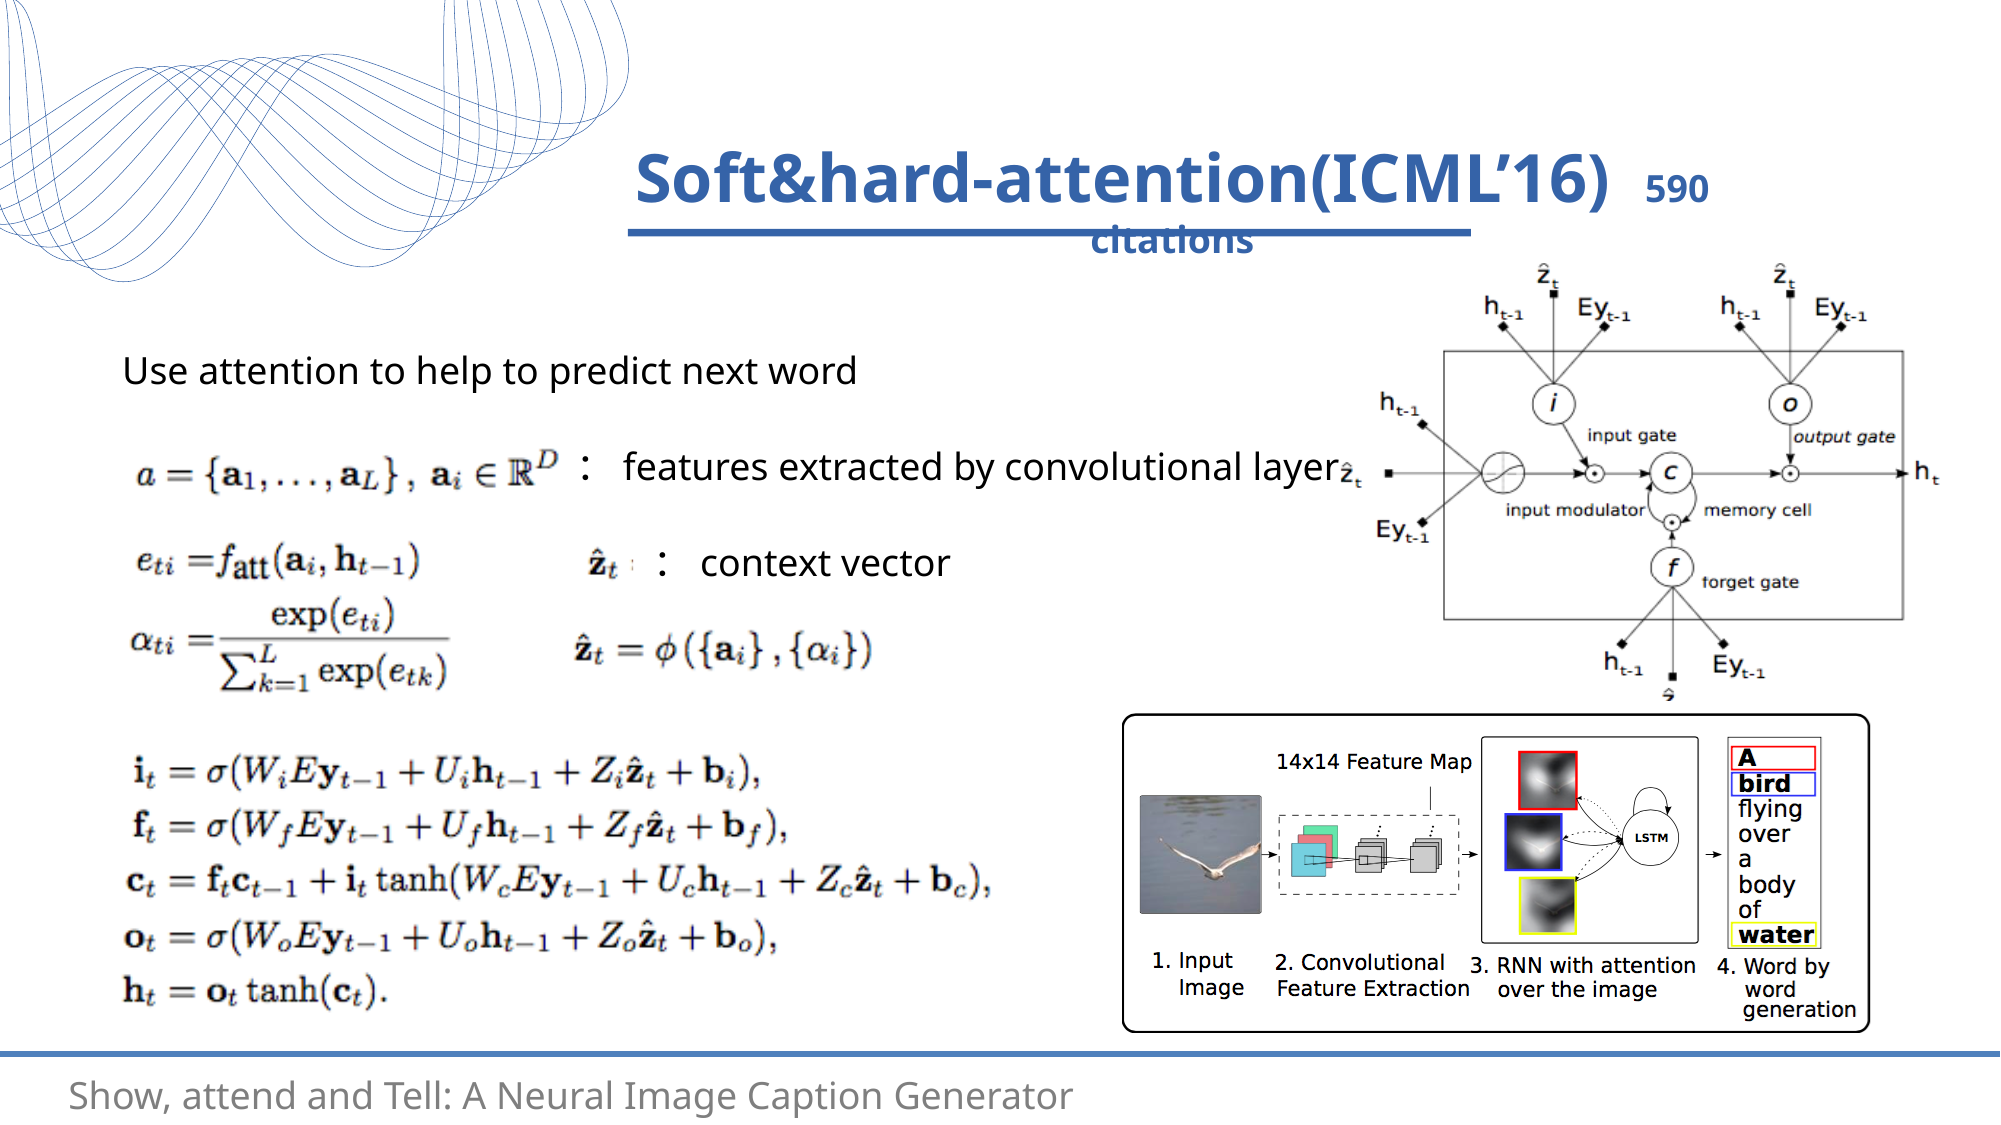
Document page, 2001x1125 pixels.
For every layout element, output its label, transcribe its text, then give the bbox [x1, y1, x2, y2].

text_box Use attention to help to predict next word [107, 339, 874, 400]
picture [118, 437, 565, 507]
picture [110, 743, 1005, 1019]
text_box Show, attend and Tell: A Neural Image Caption Generator [53, 1064, 1100, 1125]
picture [120, 526, 455, 707]
picture [570, 533, 634, 596]
text_box ：context vector [638, 531, 976, 592]
picture [1108, 262, 1963, 1044]
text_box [0, 0, 747, 291]
text_box [747, 228, 1472, 237]
text_box ：features extracted by convolutional layer [561, 435, 1318, 496]
picture [556, 618, 880, 682]
text_box Soft&hard-attention(ICML’16) 590 citations [747, 128, 1767, 269]
